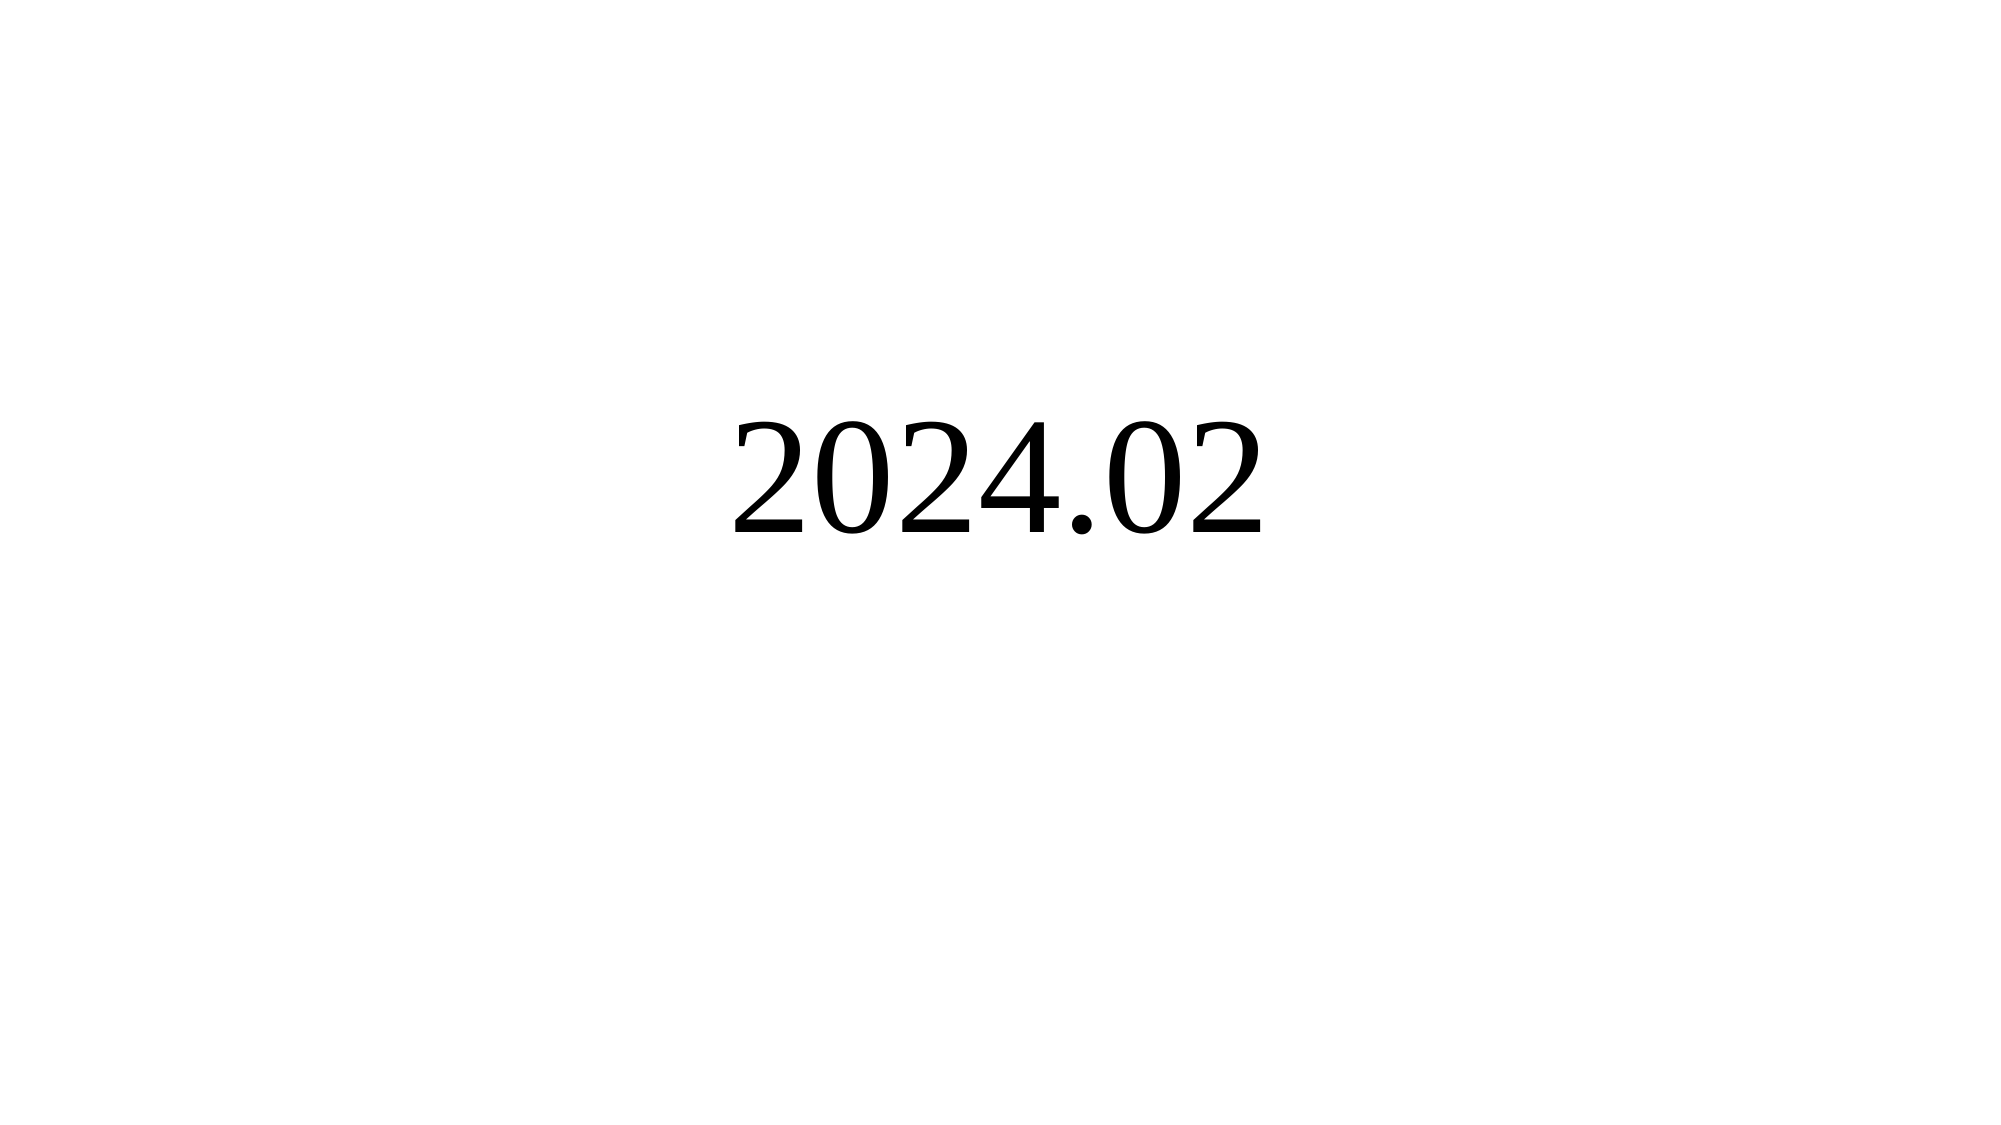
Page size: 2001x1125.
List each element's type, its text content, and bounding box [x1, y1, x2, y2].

title 2024.02 [249, 184, 1750, 576]
